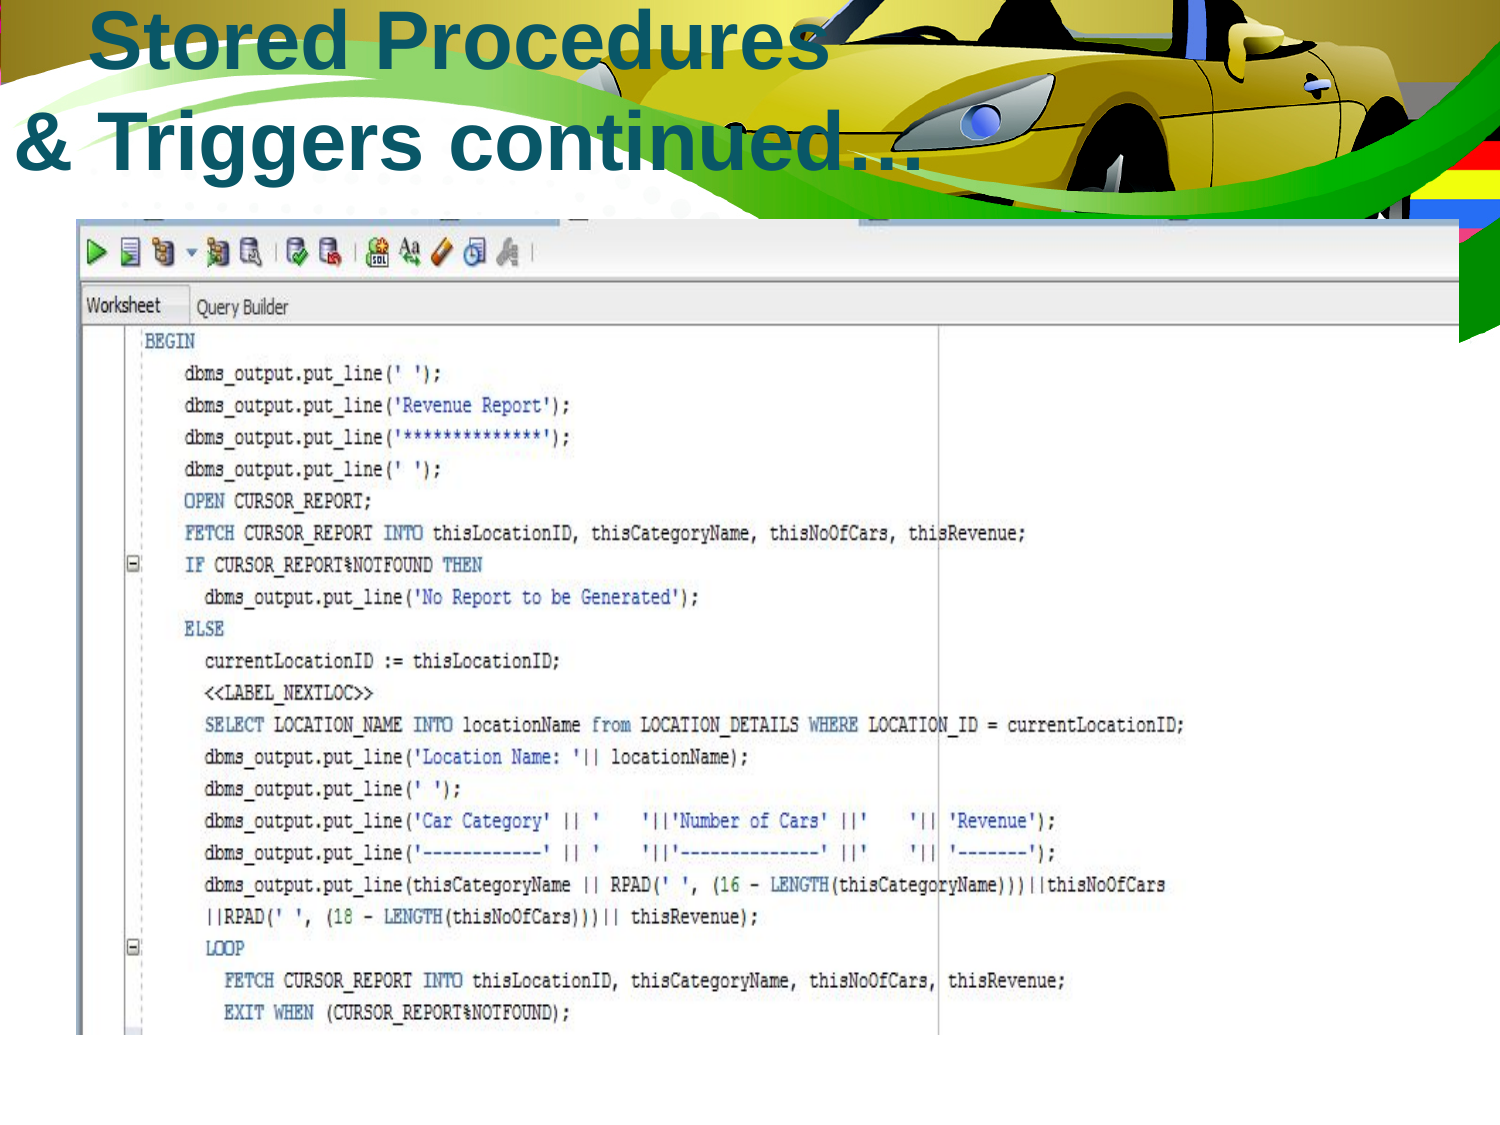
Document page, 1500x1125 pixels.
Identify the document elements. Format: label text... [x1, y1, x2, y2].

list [76, 219, 1459, 1036]
text_box Stored Procedures & Triggers continued… [0, 0, 945, 195]
picture [0, 0, 1500, 1125]
